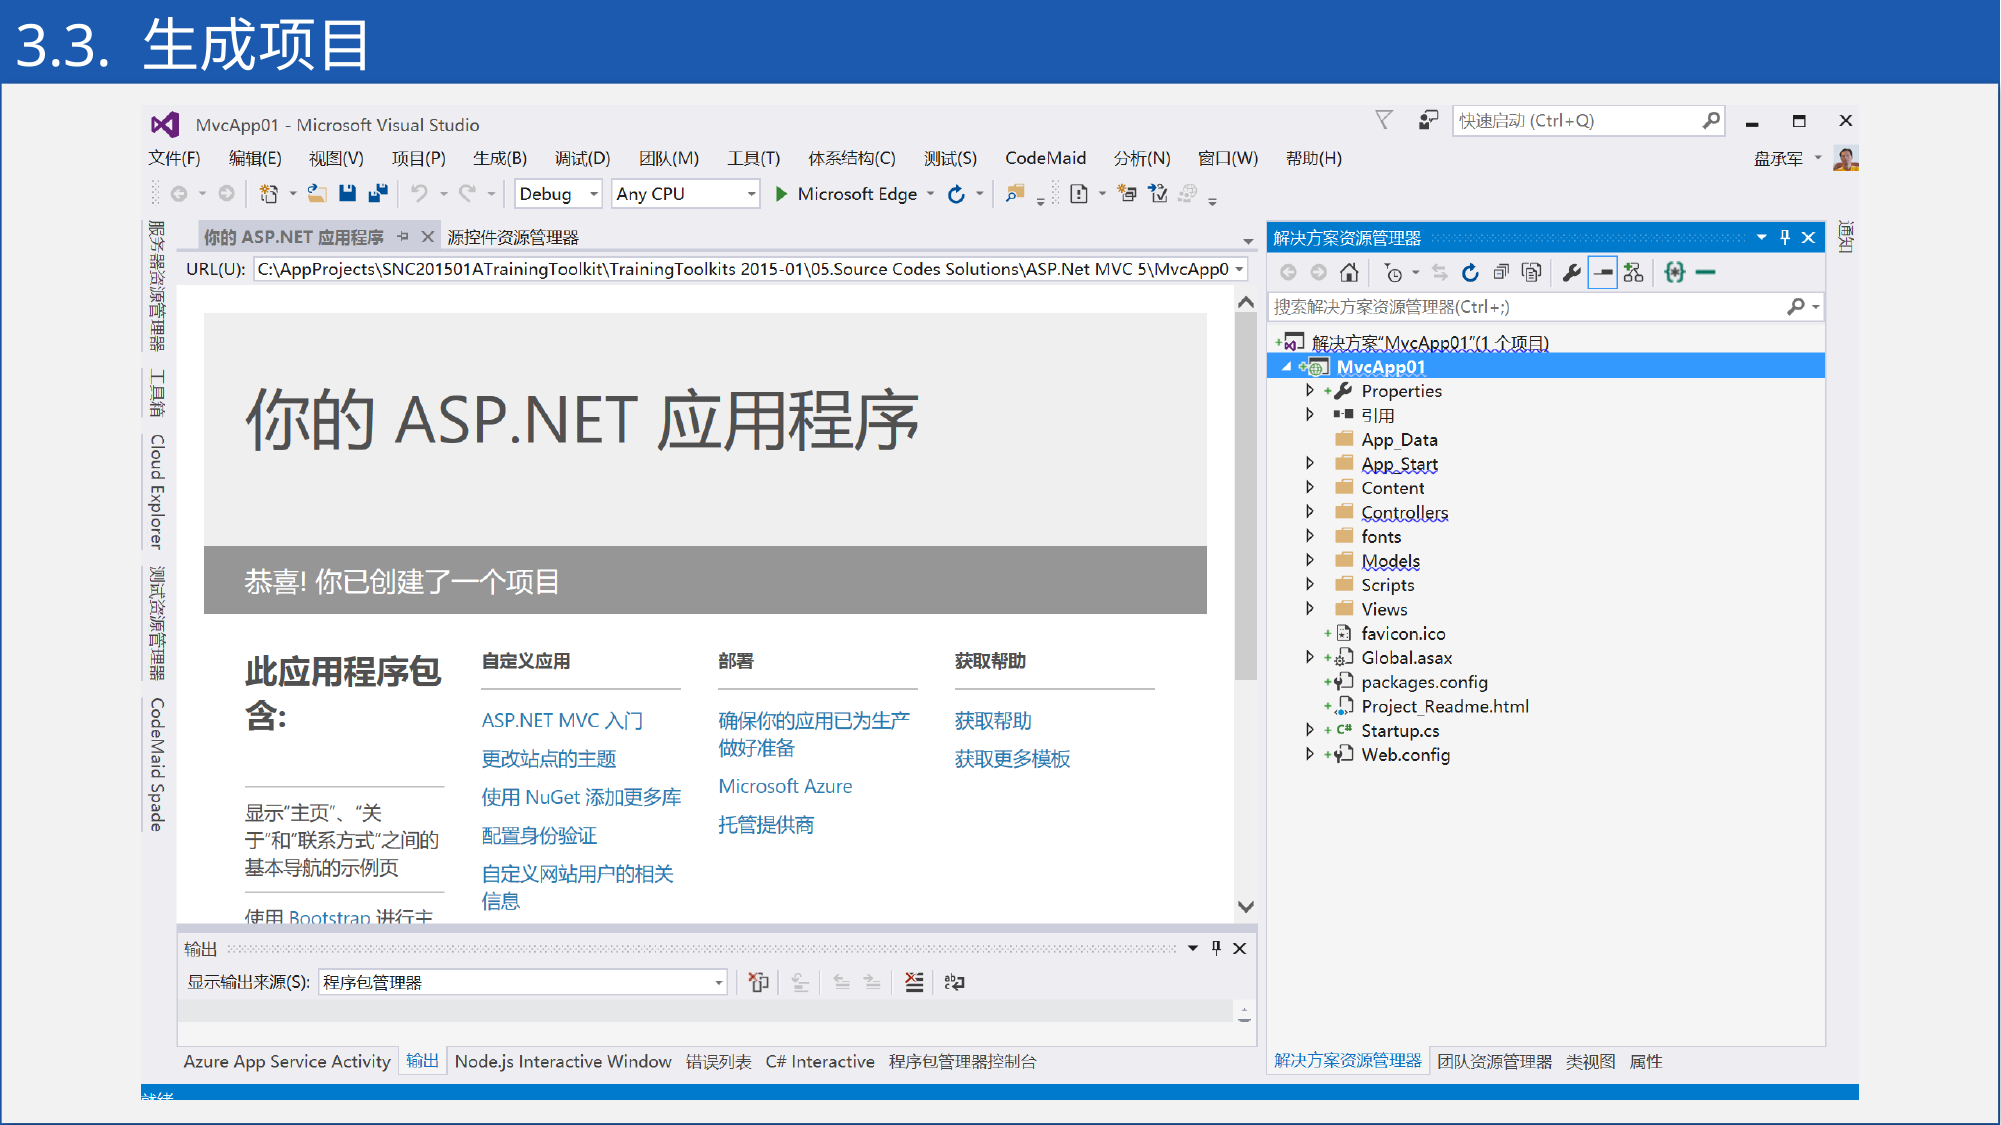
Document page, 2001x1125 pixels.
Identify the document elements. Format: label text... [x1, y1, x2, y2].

title 3.3. 生成项目 [0, 1, 2000, 84]
picture [140, 105, 1859, 1100]
